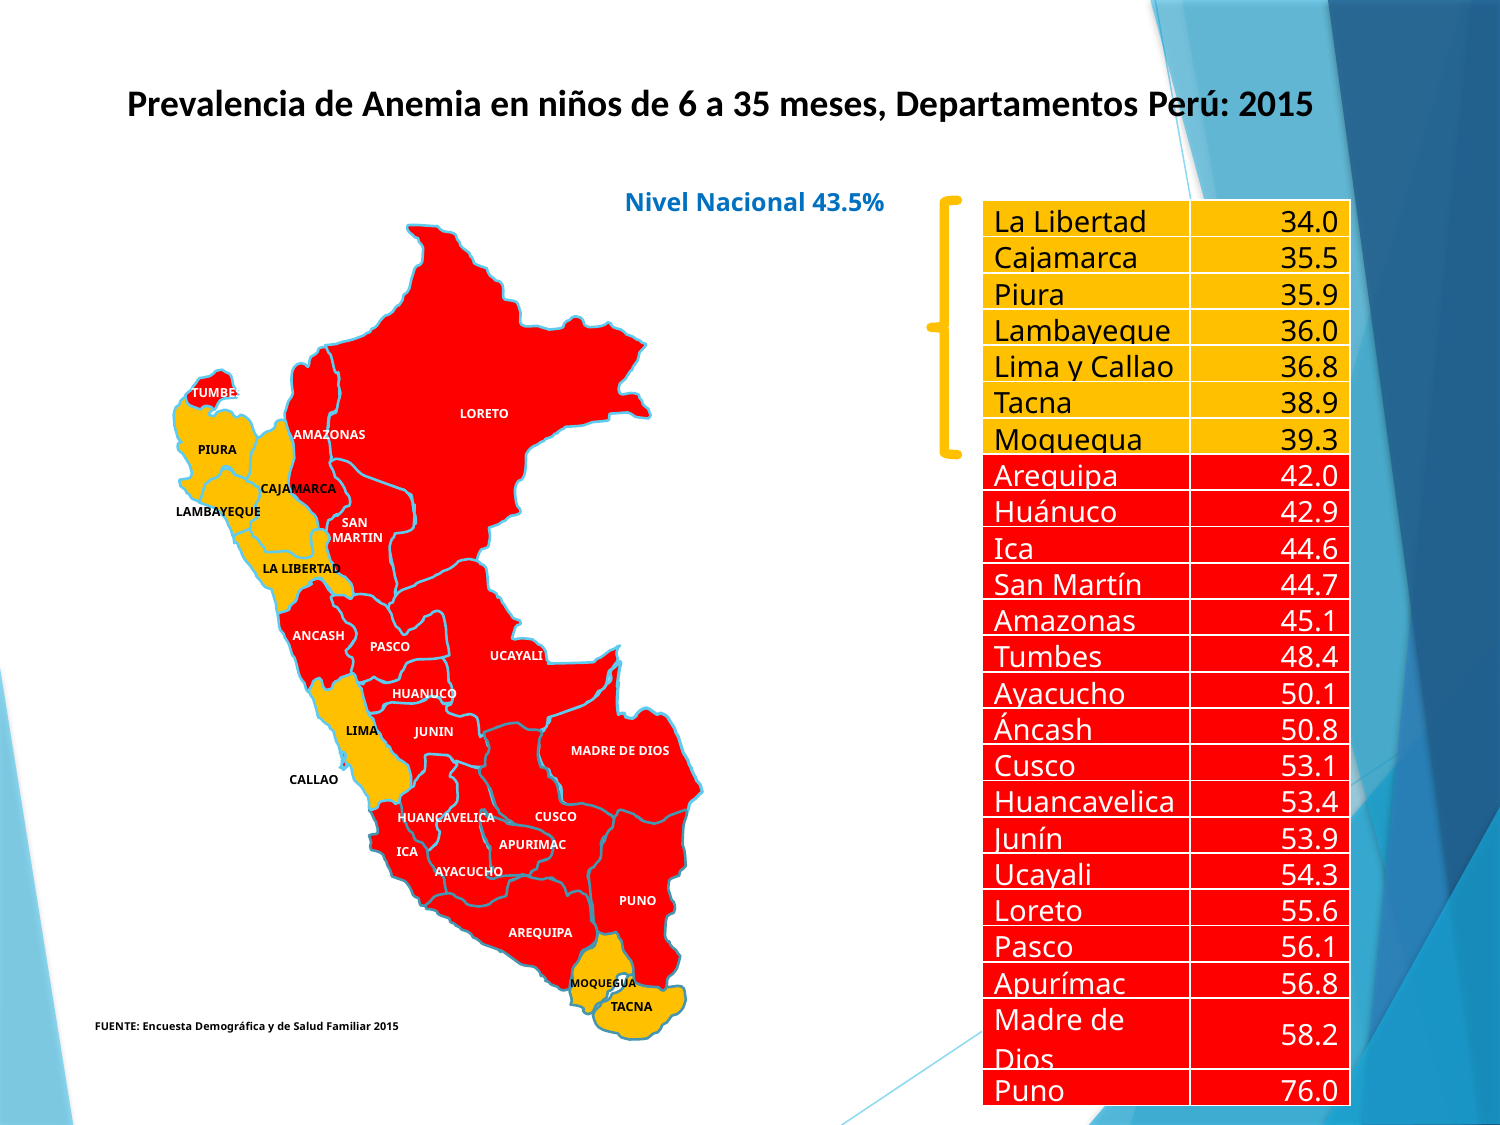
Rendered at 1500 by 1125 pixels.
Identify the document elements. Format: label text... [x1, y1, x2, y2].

table_cell Huánuco [983, 491, 1189, 526]
table_cell Arequipa [983, 455, 1189, 489]
table_cell Tacna [983, 382, 1189, 417]
table_cell 50.1 [1191, 673, 1349, 707]
table_header La Libertad [983, 201, 1189, 236]
table_cell Moquegua [983, 419, 1189, 453]
table_cell 44.6 [1191, 527, 1349, 562]
table_cell Junín [983, 818, 1189, 852]
table_cell 56.1 [1191, 926, 1349, 961]
table_cell Puno [983, 1070, 1189, 1105]
table_cell Ayacucho [983, 673, 1189, 707]
table_cell Apurímac [983, 963, 1189, 997]
table_cell 44.7 [1191, 564, 1349, 598]
table_cell 50.8 [1191, 709, 1349, 743]
table_cell Loreto [983, 890, 1189, 925]
table_cell 35.5 [1191, 237, 1349, 272]
table_header 34.0 [1191, 201, 1349, 236]
table_cell 55.6 [1191, 890, 1349, 925]
text_box Nivel Nacional 43.5% [609, 178, 907, 224]
table_cell 58.2 [1191, 999, 1349, 1068]
table_cell 53.1 [1191, 745, 1349, 780]
table_cell Lambayeque [983, 310, 1189, 344]
table_cell Lima y Callao [983, 346, 1189, 381]
text_box [929, 199, 959, 456]
table_cell Amazonas [983, 600, 1189, 634]
table_cell 35.9 [1191, 274, 1349, 308]
table_cell 76.0 [1191, 1070, 1349, 1105]
table_cell 42.9 [1191, 491, 1349, 526]
table_cell Madre de Dios [983, 999, 1189, 1068]
text_box Prevalencia de Anemia en niños de 6 a 35 meses, Departamentos Perú: 2015 [112, 96, 1500, 177]
table_cell Huancavelica [983, 781, 1189, 816]
table_cell Piura [983, 274, 1189, 308]
table_cell 54.3 [1191, 854, 1349, 888]
table_cell 53.9 [1191, 818, 1349, 852]
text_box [149, 224, 703, 1041]
table_cell 38.9 [1191, 382, 1349, 417]
table_cell Ica [983, 527, 1189, 562]
text_box FUENTE: Encuesta Demográfica y de Salud Familiar 2015 [80, 1012, 144, 1041]
table_cell San Martín [983, 564, 1189, 598]
table_cell 45.1 [1191, 600, 1349, 634]
table_cell 53.4 [1191, 781, 1349, 816]
table_cell 42.0 [1191, 455, 1349, 489]
table_cell 48.4 [1191, 636, 1349, 671]
table_cell Tumbes [983, 636, 1189, 671]
table_cell 36.0 [1191, 310, 1349, 344]
table_cell 56.8 [1191, 963, 1349, 997]
table_cell Ucayali [983, 854, 1189, 888]
table_cell 36.8 [1191, 346, 1349, 381]
table_cell Áncash [983, 709, 1189, 743]
table_cell 39.3 [1191, 419, 1349, 453]
table_cell Cusco [983, 745, 1189, 780]
table_cell Cajamarca [983, 237, 1189, 272]
table_cell Pasco [983, 926, 1189, 961]
